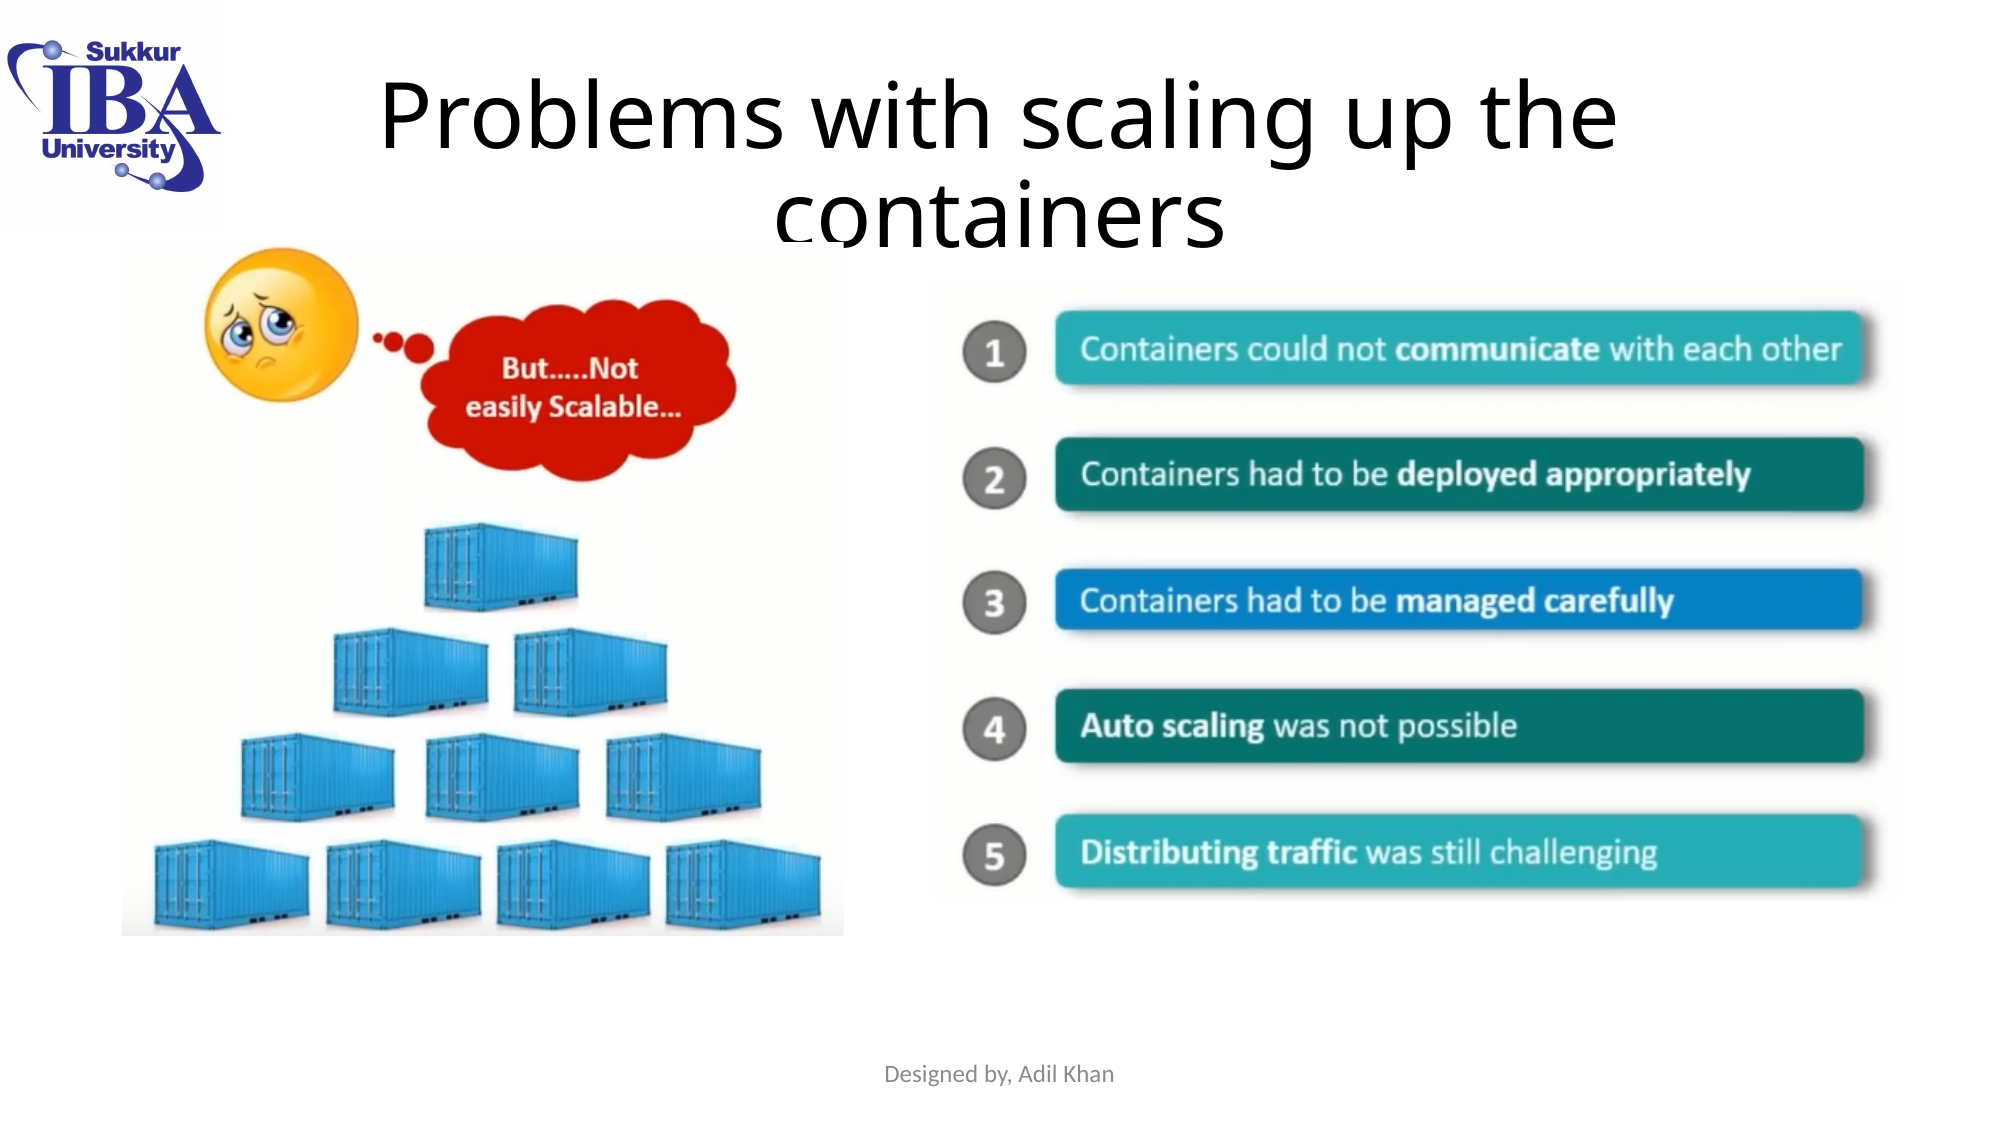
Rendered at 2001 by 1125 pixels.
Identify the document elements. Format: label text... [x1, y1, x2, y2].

footer Designed by, Adil Khan [662, 1042, 1338, 1103]
title Problems with scaling up the containers [137, 59, 1863, 278]
picture [121, 242, 844, 936]
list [931, 277, 1900, 901]
picture [1, 3, 227, 229]
